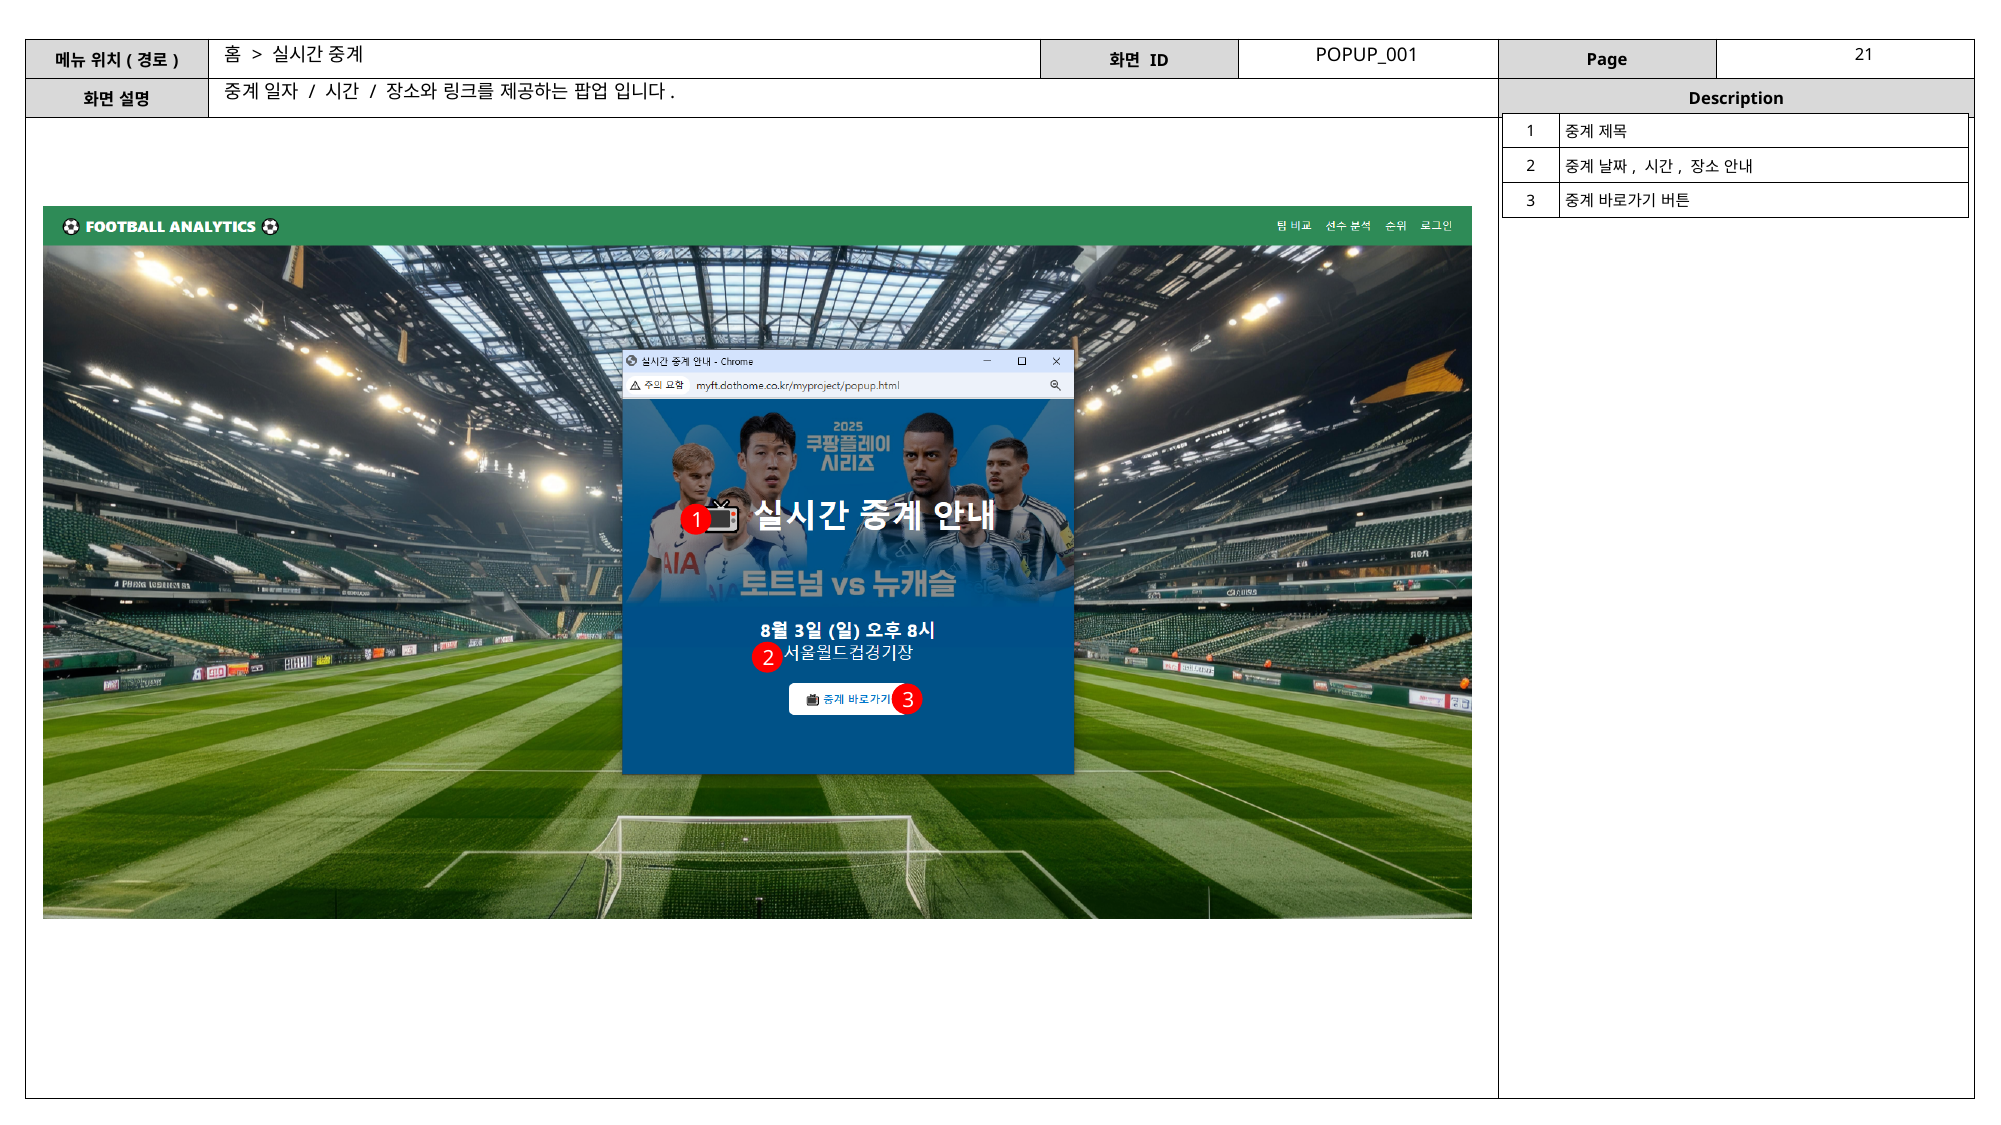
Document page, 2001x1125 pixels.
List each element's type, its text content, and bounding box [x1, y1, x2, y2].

table_cell 중계 날짜, 시간, 장소 안내 [1560, 148, 1968, 182]
list 중계 일자 / 시간 / 장소와 링크를 제공하는 팝업 입니다. [210, 74, 1492, 110]
picture [43, 206, 1472, 919]
table_cell 중계 바로가기 버튼 [1560, 183, 1968, 217]
table_cell 2 [1503, 148, 1559, 182]
list POPUP_001 [1241, 38, 1492, 73]
table_cell 3 [1503, 183, 1559, 217]
table_header 1 [1503, 114, 1559, 147]
table_header 중계 제목 [1560, 114, 1968, 147]
list 홈 > 실시간 중계 [210, 38, 1037, 73]
